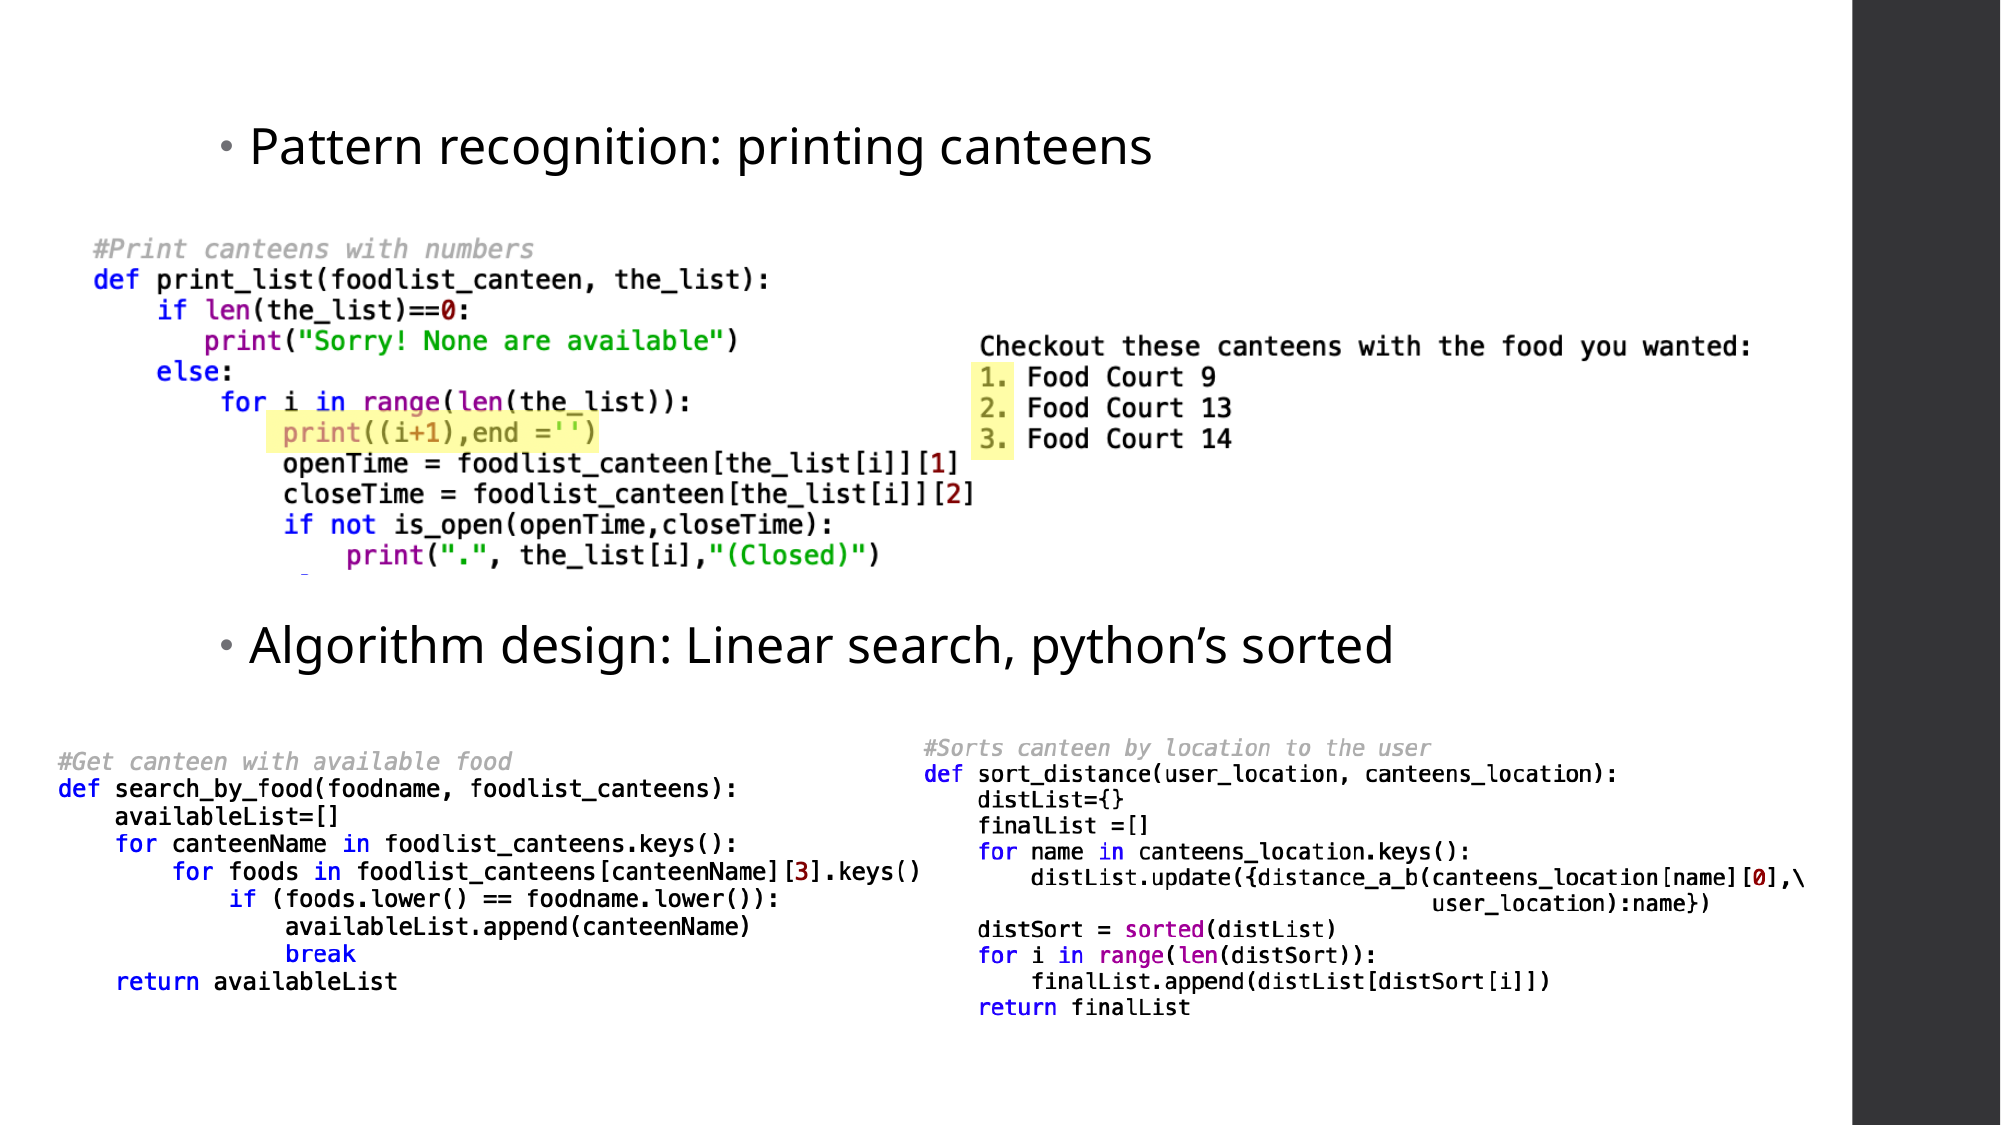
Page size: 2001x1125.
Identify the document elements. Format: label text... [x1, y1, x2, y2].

picture [89, 232, 1759, 575]
list Pattern recognition: printing canteens Algorithm design: Linear search, python’s sorted [204, 466, 1615, 737]
list Pattern recognition: printing canteens Algorithm design: Linear search, python’s sorted [204, 111, 1615, 322]
picture [50, 730, 1816, 1026]
